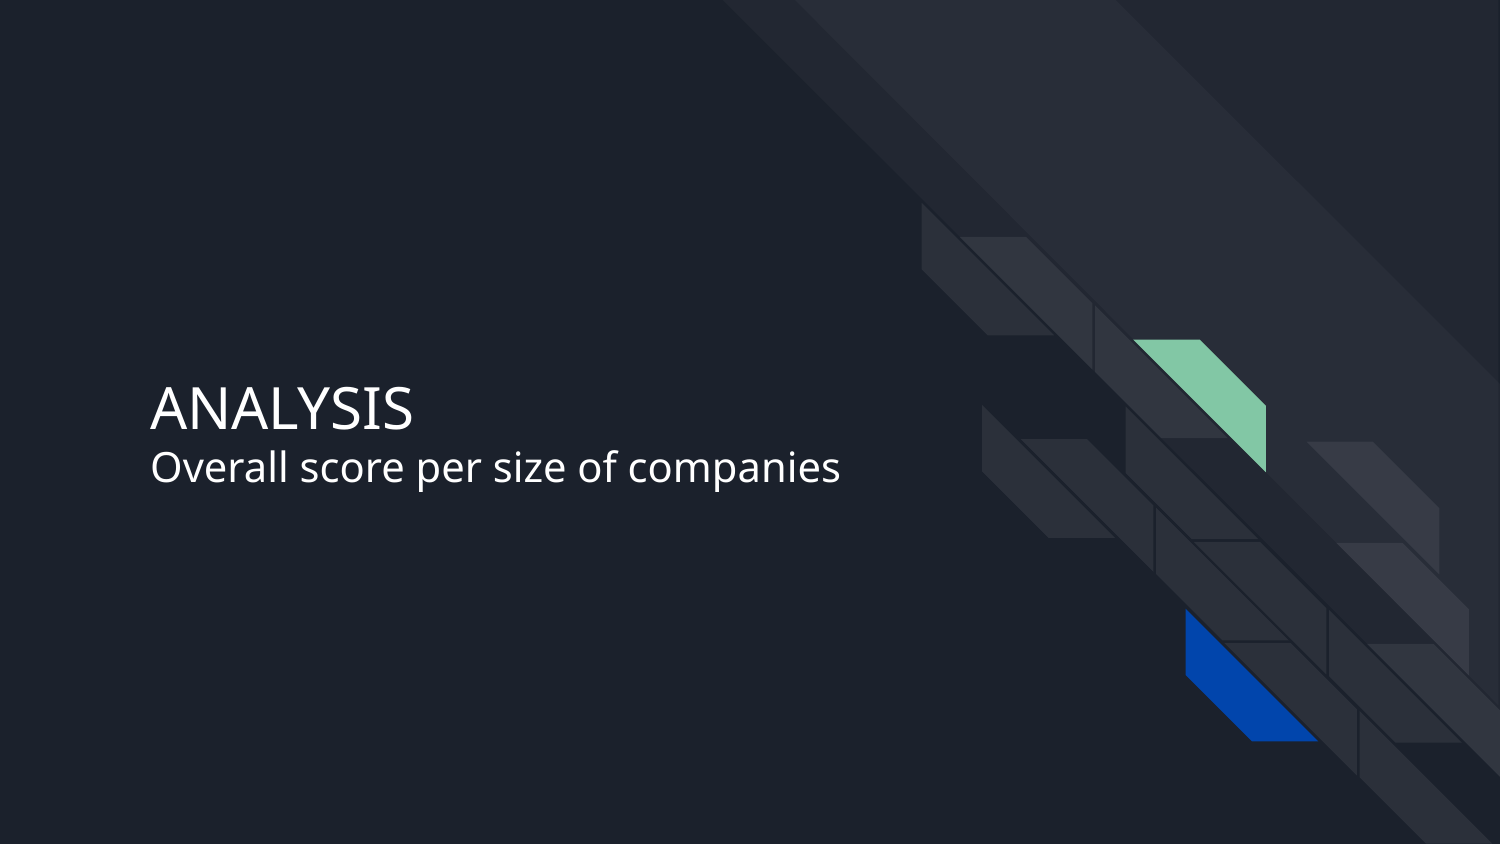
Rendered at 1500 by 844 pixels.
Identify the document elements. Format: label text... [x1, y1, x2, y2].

title ANALYSIS Overall score per size of companies [135, 336, 1060, 526]
